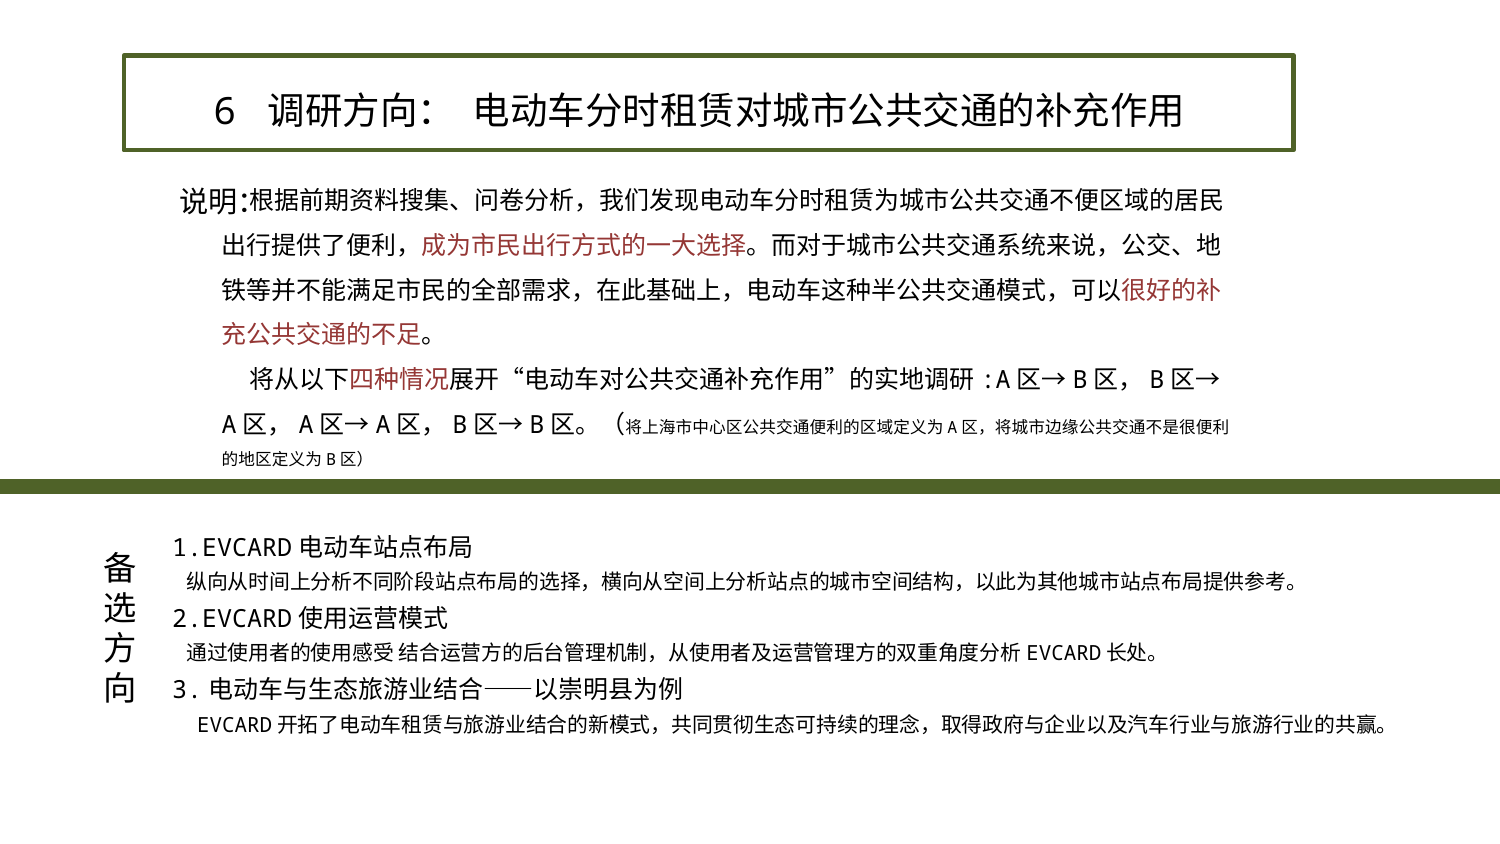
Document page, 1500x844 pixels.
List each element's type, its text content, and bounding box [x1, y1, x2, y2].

text_box 根据前期资料搜集、问卷分析，我们发现电动车分时租赁为城市公共交通不便区域的居民出行提供了便利，成为市民出行方式的一大选择。而对于城市公共交通系统来说，公交、地铁等并不能满足市民的全部需求，在此基础上，电动车这种半公共交通模式，可以很好的补充公共交通的不足。 将从以下四种情况展开“电动车对公共交通补充作用”的实地调研:A区→B区，B区→A区，A区→A区，B区→B区。（将上海市中心区公共交通便利的区域定义为A区，将城市边缘公共交通不是很便利的地区定义为B区） [206, 162, 1252, 477]
text_box 1.EVCARD电动车站点布局 纵向从时间上分析不同阶段站点布局的选择，横向从空间上分析站点的城市空间结构，以此为其他城市站点布局提供参考。 2.EVCARD使用运营模式 通过使用者的使用感受 结合运营方的后台管理机制，从使用者及运营管理方的双重角度分析EVCARD长处。 3.电动车与生态旅游业结合——以崇明县为例 EVCARD开拓了电动车租赁与旅游业结合的新模式，共同贯彻生态可持续的理念，取得政府与企业以及汽车行业与旅游行业的共赢。 [157, 514, 1413, 744]
text_box 说明： [164, 176, 206, 226]
text_box 备 选 方 向 [88, 539, 152, 715]
text_box [122, 53, 1295, 152]
text_box [0, 478, 1500, 495]
